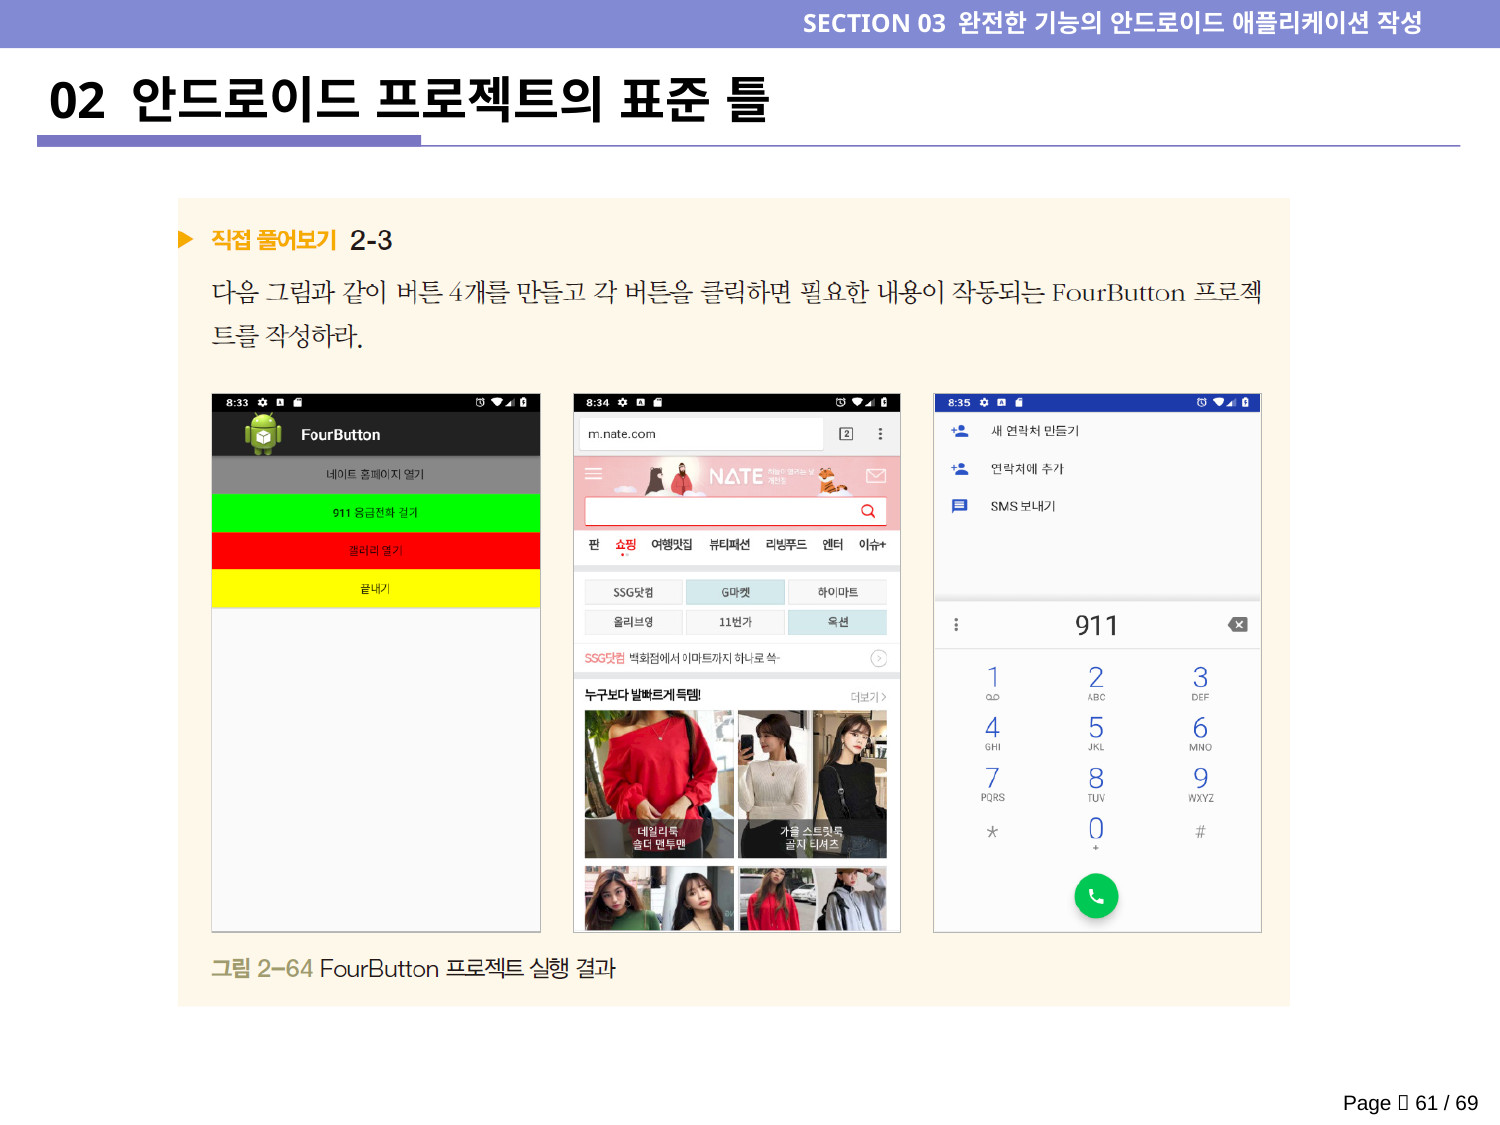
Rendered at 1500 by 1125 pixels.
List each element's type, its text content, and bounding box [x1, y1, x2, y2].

title 02 안드로이드 프로젝트의 표준 틀 [48, 67, 1448, 132]
picture [178, 197, 1291, 1007]
text_box SECTION 03 완전한 기능의 안드로이드 애플리케이션 작성 [788, 0, 1500, 45]
